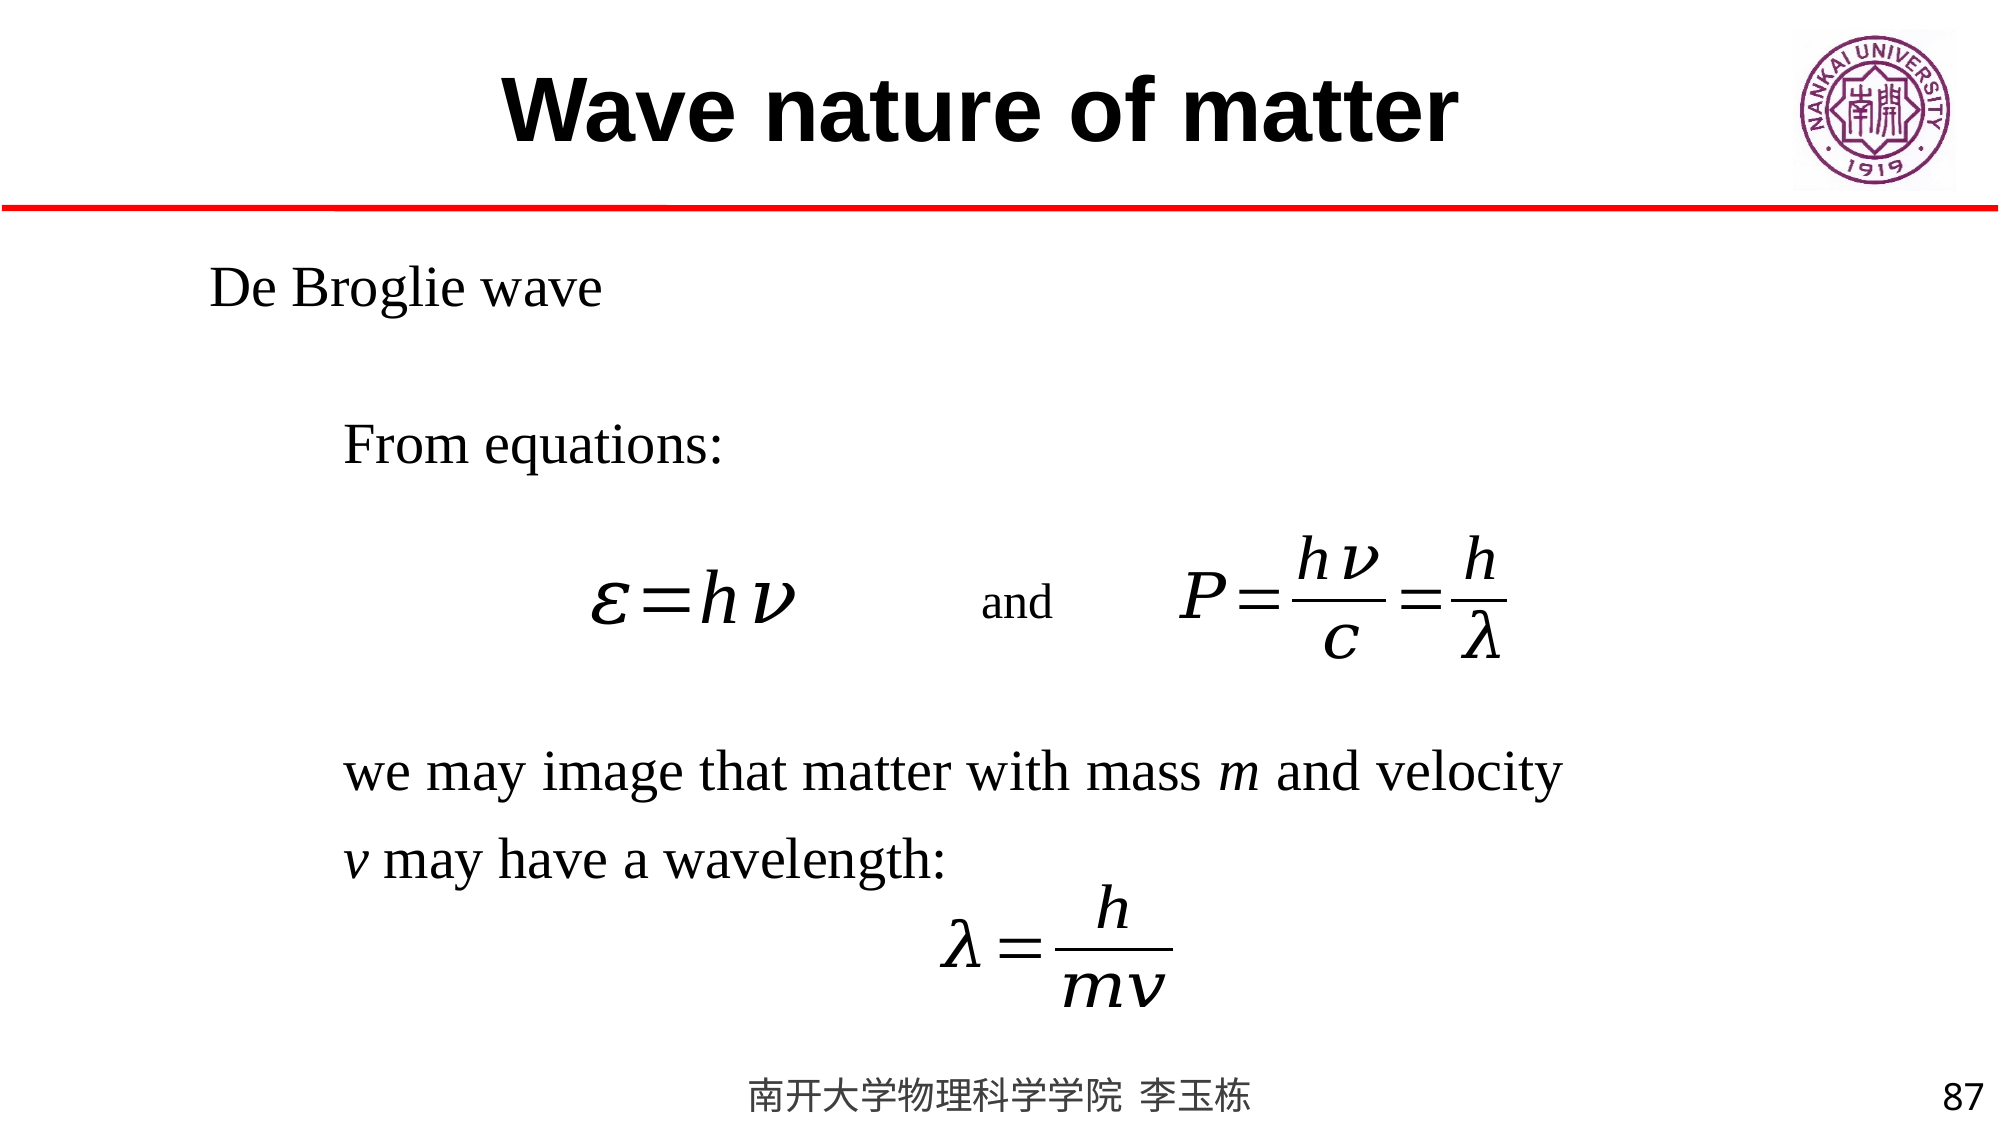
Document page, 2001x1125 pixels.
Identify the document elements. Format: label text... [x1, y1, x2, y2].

text_box Wave nature of matter [486, 42, 1537, 168]
text_box From equations: [328, 398, 842, 483]
text_box De Broglie wave [194, 240, 682, 325]
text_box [585, 524, 1512, 674]
picture [1793, 29, 1956, 191]
text_box we may image that matter with mass m and velocity v may have a wavelength: [328, 707, 1579, 897]
slide_number 87 [1550, 1065, 2000, 1125]
